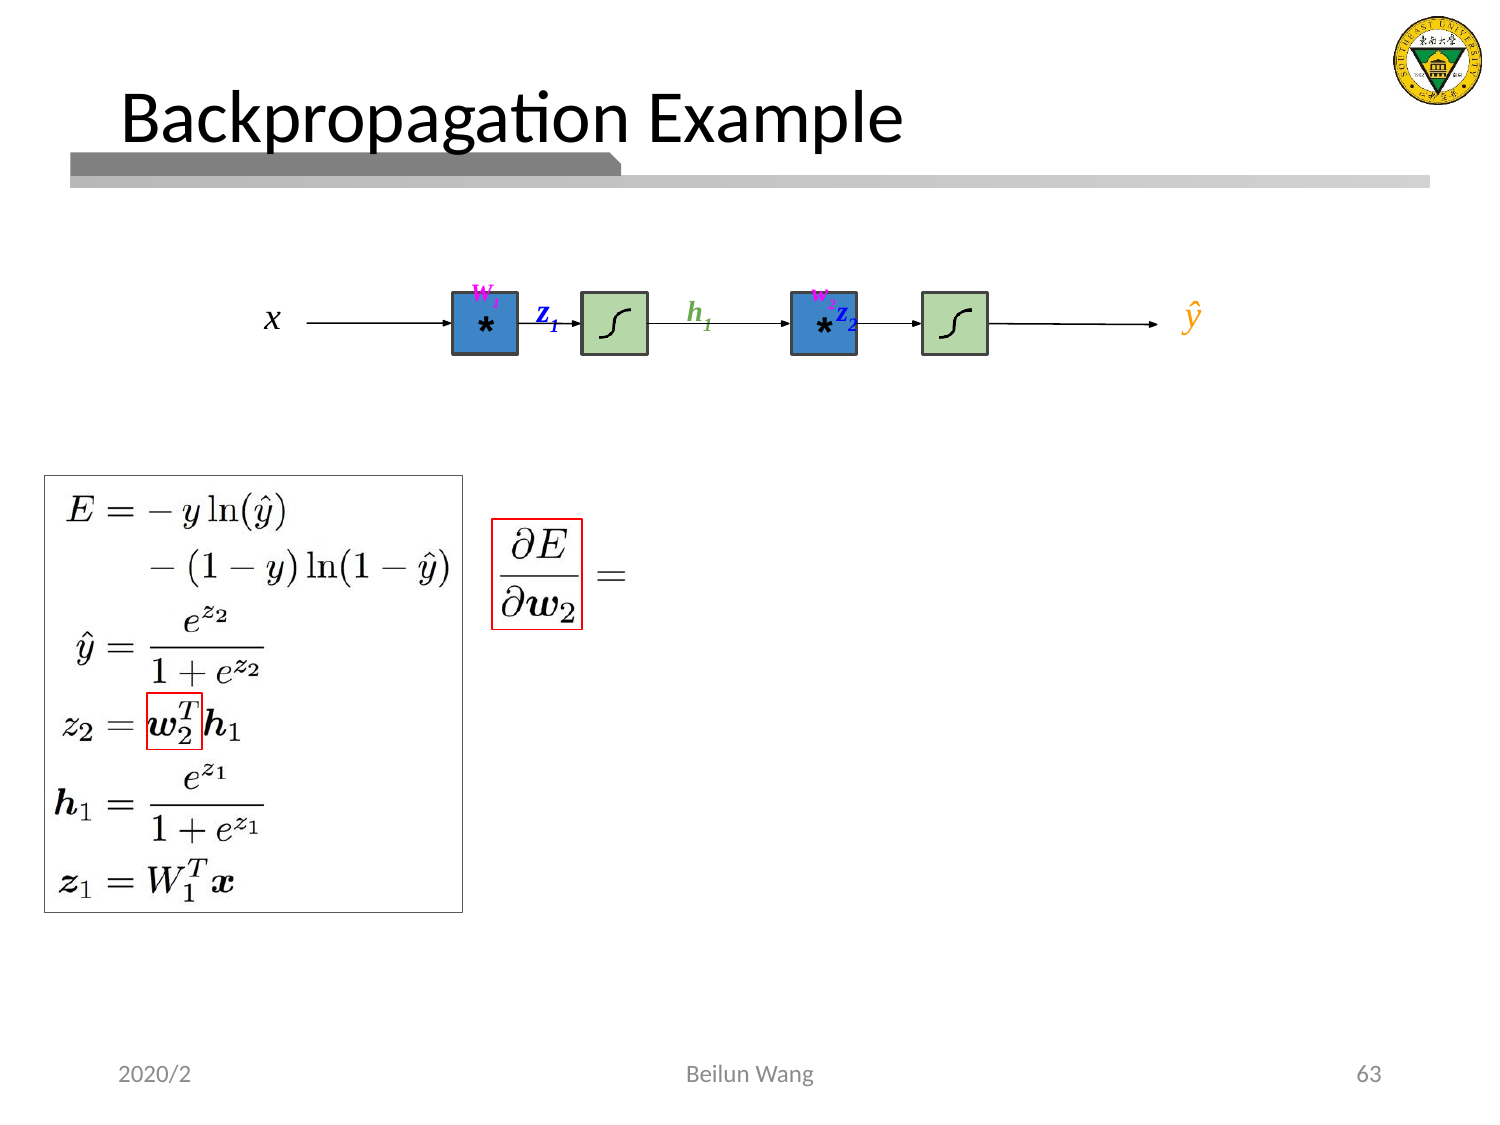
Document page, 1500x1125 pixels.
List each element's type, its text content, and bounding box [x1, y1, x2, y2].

slide_number 2020/2 [103, 1042, 441, 1103]
slide_number 63 [1059, 1042, 1397, 1103]
footer Beilun Wang [496, 1042, 1004, 1103]
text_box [262, 270, 1204, 355]
picture [1393, 16, 1482, 105]
text_box [44, 475, 463, 913]
text_box [491, 519, 582, 630]
text_box [146, 693, 202, 750]
text_box [582, 525, 627, 627]
title Backpropagation Example [103, 59, 1361, 156]
